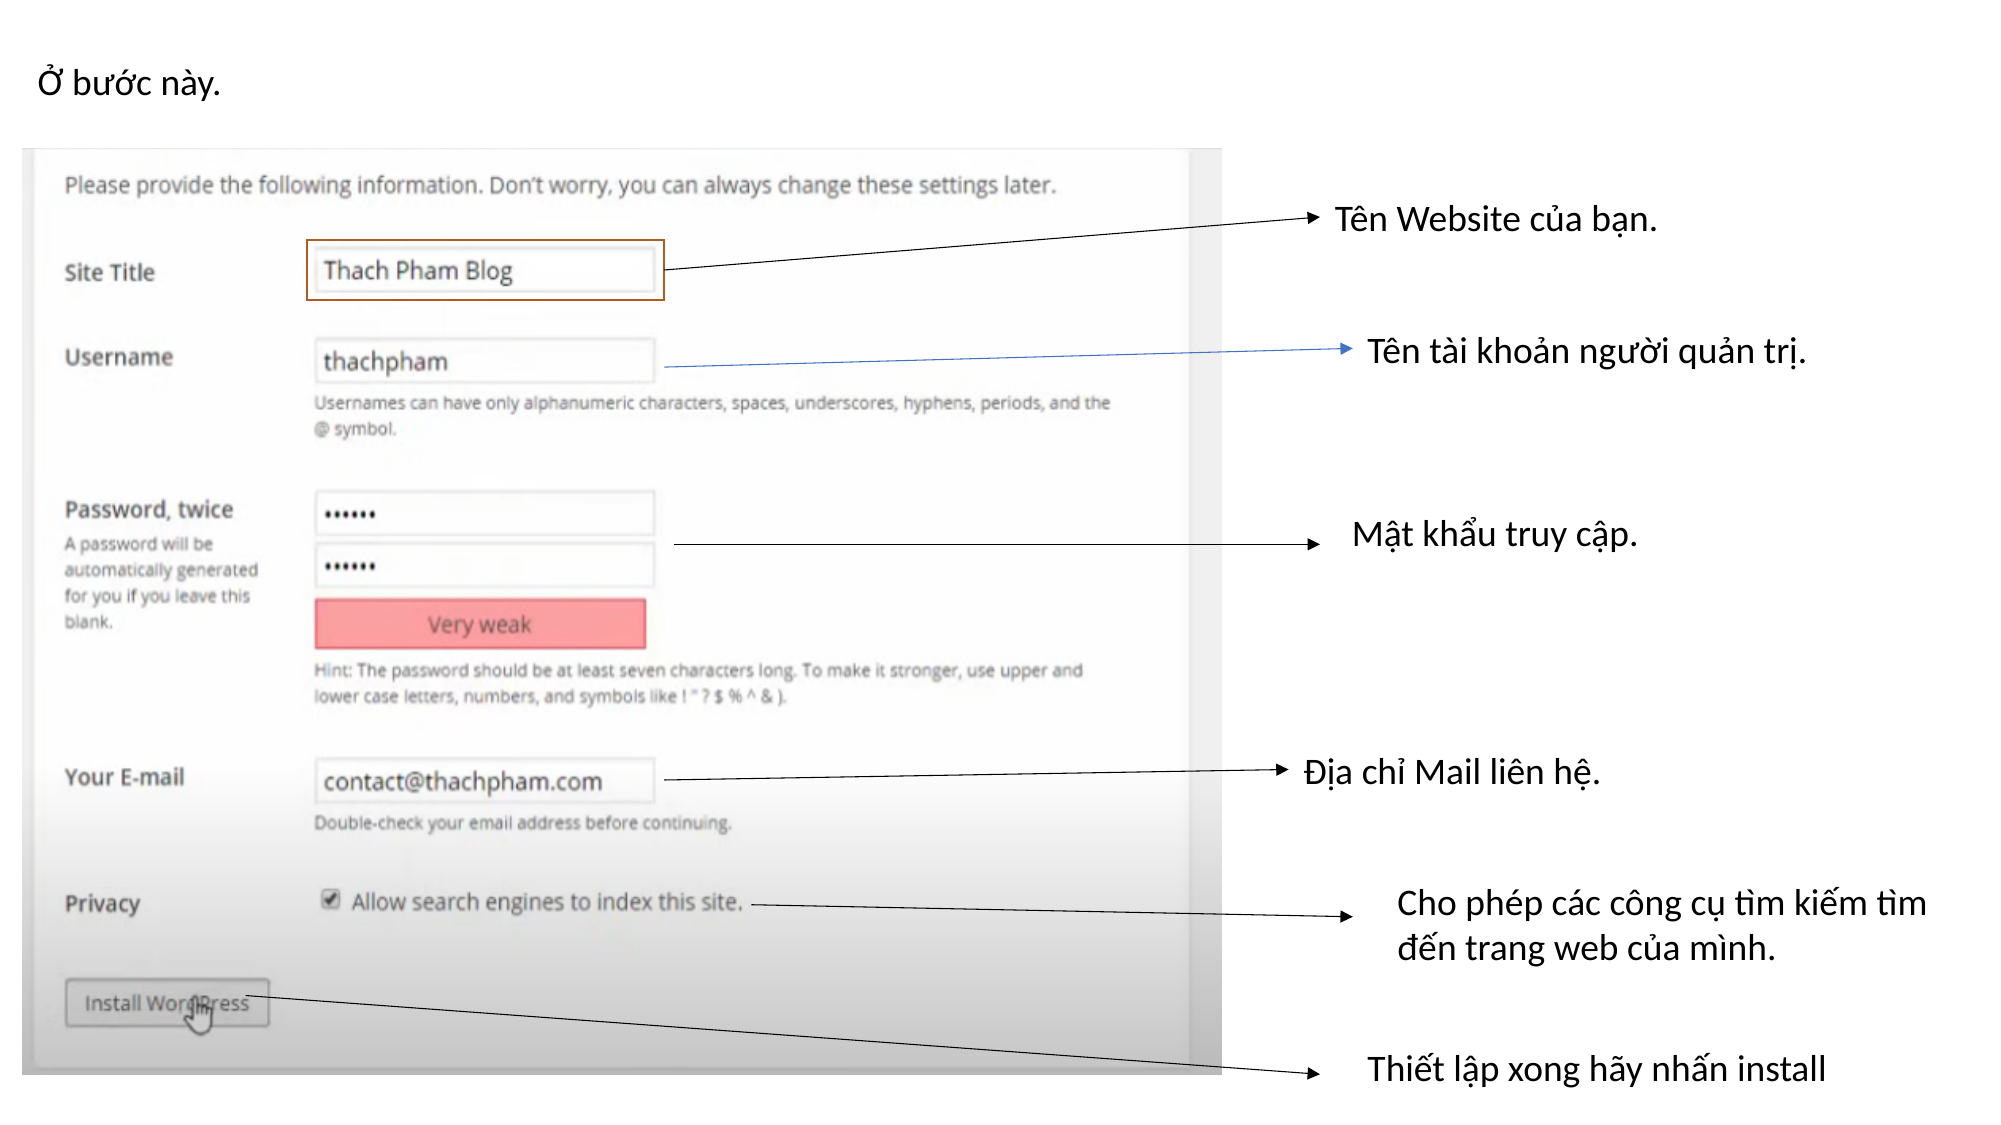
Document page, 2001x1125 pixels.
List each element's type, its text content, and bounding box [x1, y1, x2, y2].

text_box Thiết lập xong hãy nhấn install [1352, 1036, 1978, 1096]
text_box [664, 217, 1320, 270]
text_box Cho phép các công cụ tìm kiếm tìm đến trang web của mình. [1382, 871, 1978, 976]
text_box Tên tài khoản người quản trị. [1352, 318, 1939, 379]
text_box Mật khẩu truy cập. [1337, 501, 1673, 562]
picture [22, 148, 1222, 1075]
text_box Tên Website của bạn. [1320, 187, 1978, 247]
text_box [664, 348, 1353, 368]
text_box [664, 769, 1289, 780]
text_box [245, 995, 1320, 1075]
text_box Địa chỉ Mail liên hệ. [1288, 739, 1978, 800]
text_box Ở bước này. [22, 50, 339, 111]
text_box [751, 904, 1353, 917]
